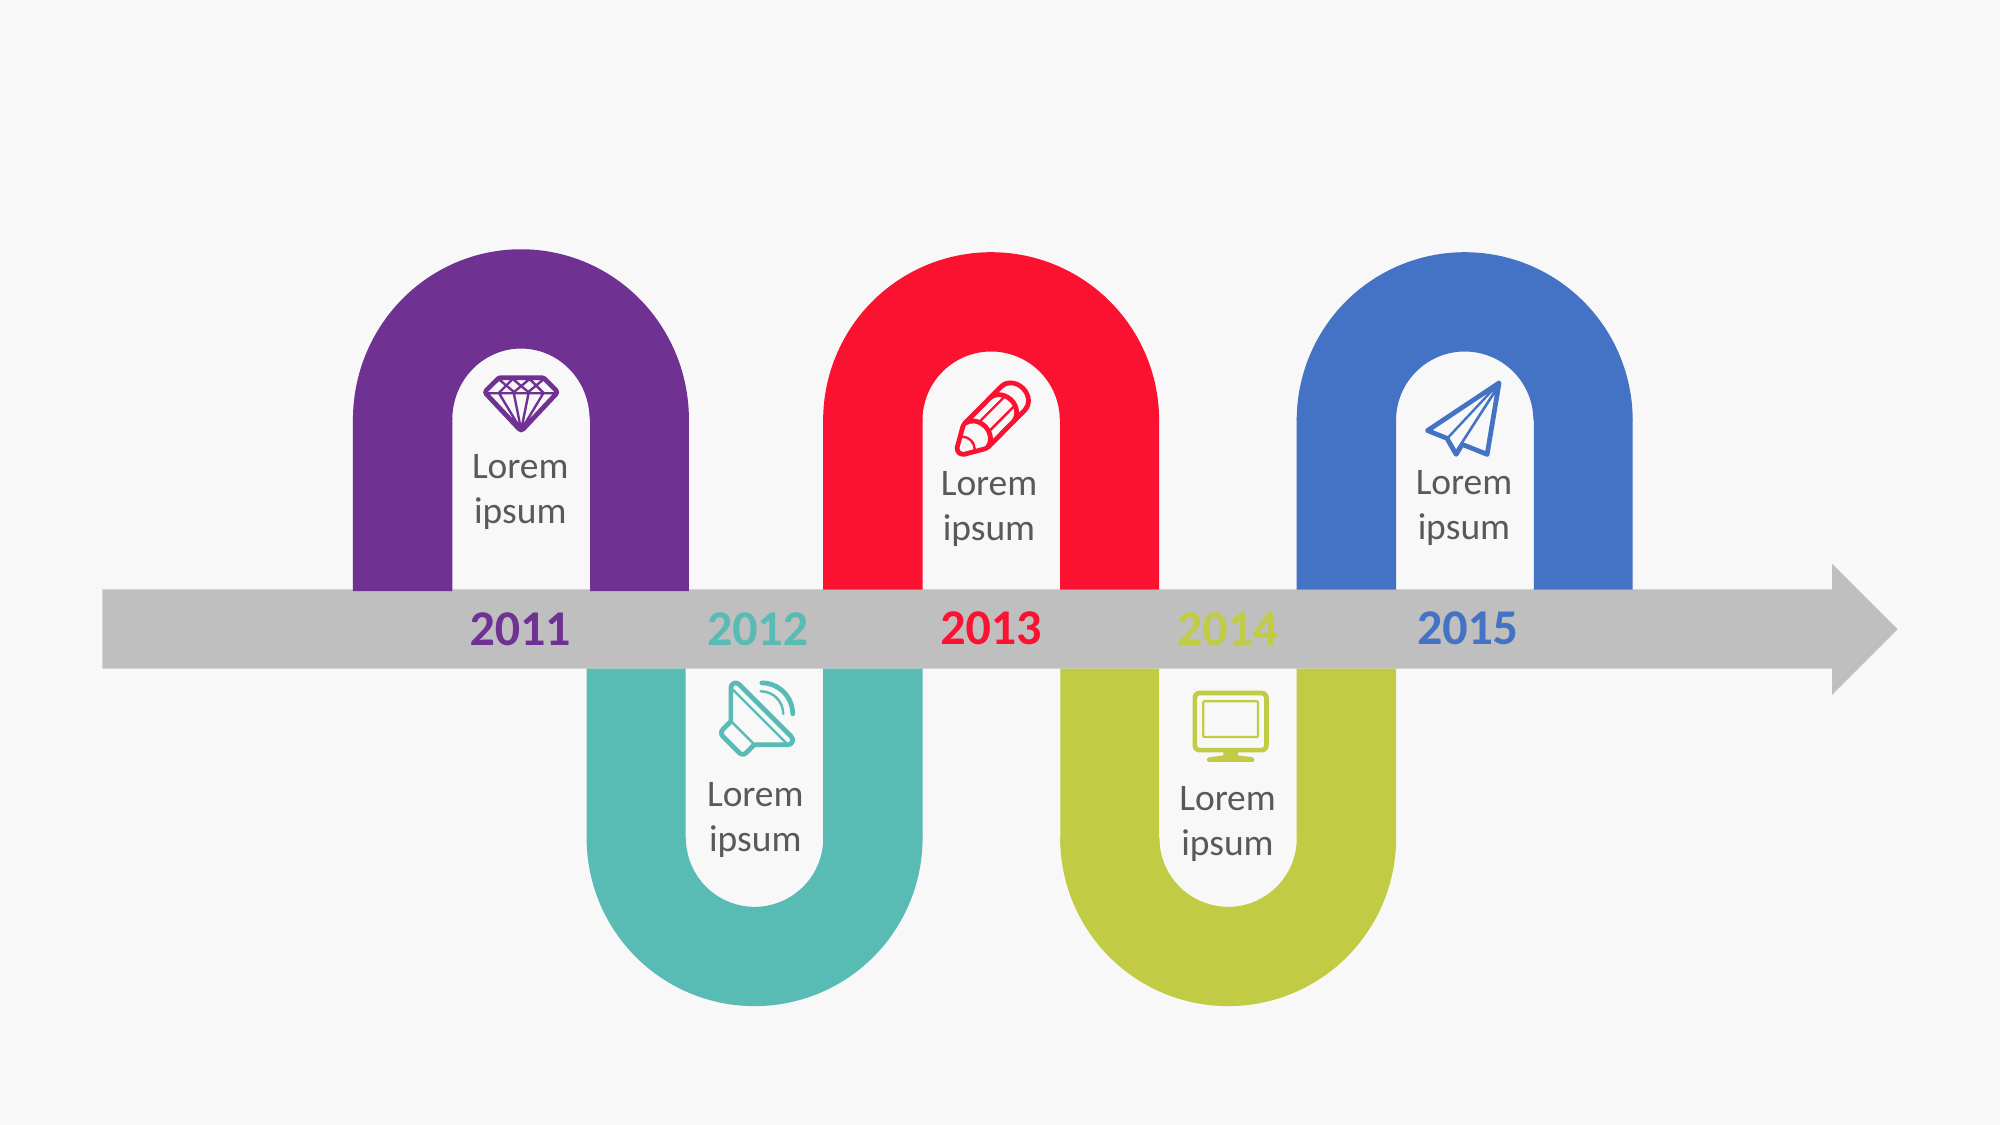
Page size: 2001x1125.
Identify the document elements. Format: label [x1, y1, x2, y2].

text_box [352, 249, 1633, 1007]
text_box [1633, 563, 1898, 695]
text_box [919, 380, 1059, 557]
text_box [685, 680, 825, 869]
text_box [1394, 380, 1534, 556]
text_box [1158, 690, 1298, 872]
text_box [102, 563, 352, 695]
text_box [450, 375, 590, 541]
